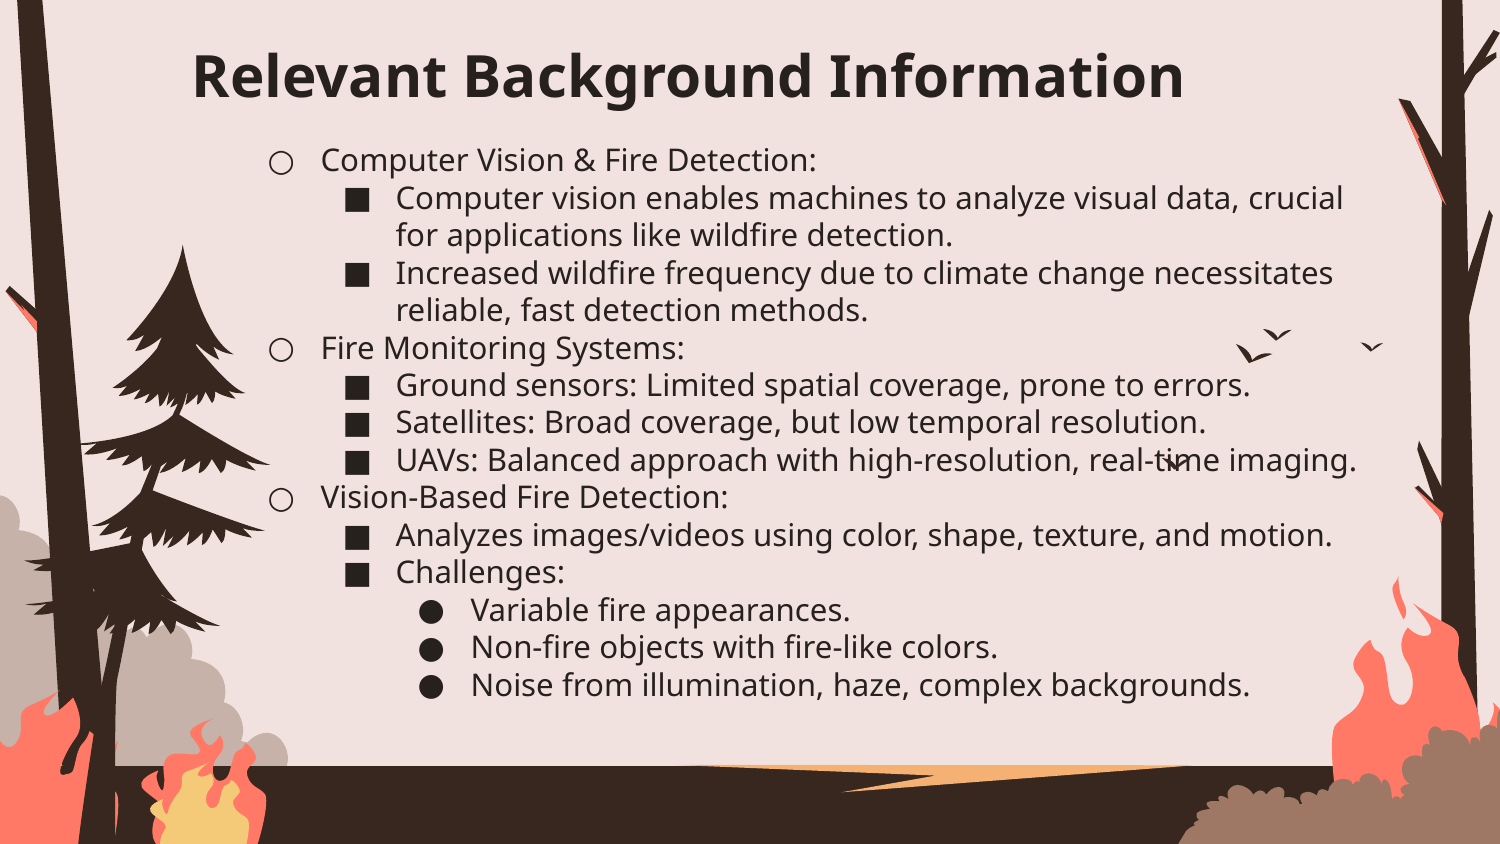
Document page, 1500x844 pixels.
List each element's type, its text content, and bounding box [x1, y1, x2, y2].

subtitle Computer Vision & Fire Detection: Computer vision enables machines to analyze visual data, crucial for applications like wildfire detection. Increased wildfire frequency due to climate change necessitates reliable, fast detection methods. Fire Monitoring Systems: Ground sensors: Limited spatial coverage, prone to errors. Satellites: Broad coverage, but low temporal resolution. UAVs: Balanced approach with high-resolution, real-time imaging. Vision-Based Fire Detection: Analyzes images/videos using color, shape, texture, and motion. Challenges: Variable fire appearances. Non-fire objects with fire-like colors. Noise from illumination, haze, complex backgrounds. [155, 125, 1394, 628]
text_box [1161, 328, 1384, 470]
text_box [24, 244, 271, 844]
title Relevant Background Information [176, 23, 1373, 121]
